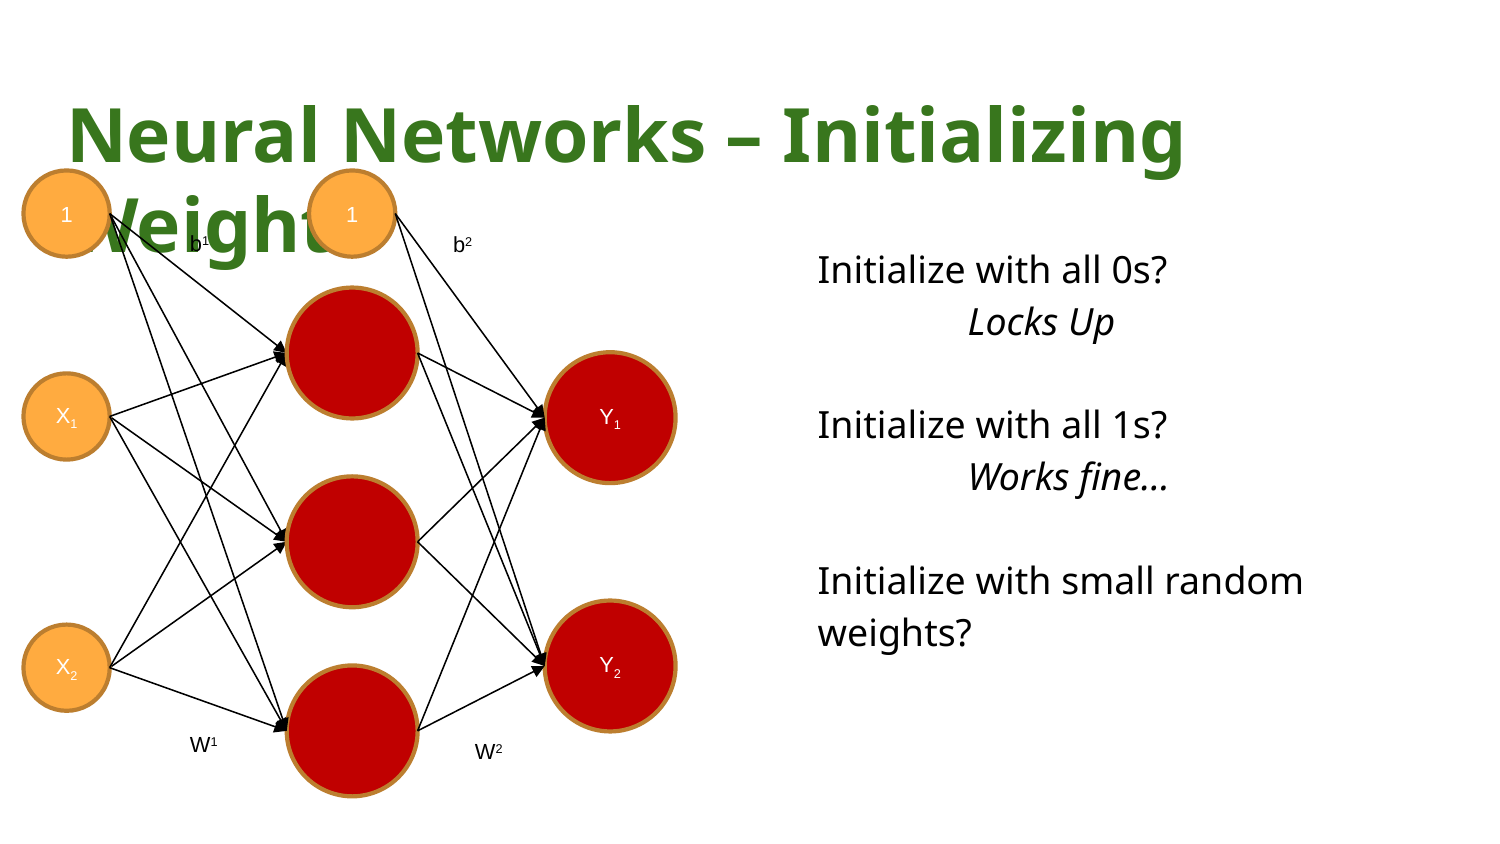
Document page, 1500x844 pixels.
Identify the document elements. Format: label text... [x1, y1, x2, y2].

text_box X2 [21, 622, 103, 713]
text_box [292, 474, 389, 610]
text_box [417, 673, 545, 732]
text_box Y2 [552, 598, 678, 734]
text_box W2 [460, 740, 533, 772]
text_box 1 [21, 168, 112, 259]
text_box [109, 213, 287, 667]
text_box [395, 213, 545, 667]
text_box W1 [175, 740, 248, 765]
text_box Y1 [552, 350, 678, 486]
list Initialize with all 0s? Locks Up Initialize with all 1s? Works fine… Initialize with small random weights? [802, 224, 1397, 844]
text_box [285, 663, 420, 799]
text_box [109, 667, 287, 732]
text_box X1 [21, 371, 102, 462]
text_box [292, 285, 388, 421]
title Neural Networks – Initializing Weights [51, 72, 1449, 167]
text_box 1 [306, 168, 398, 259]
